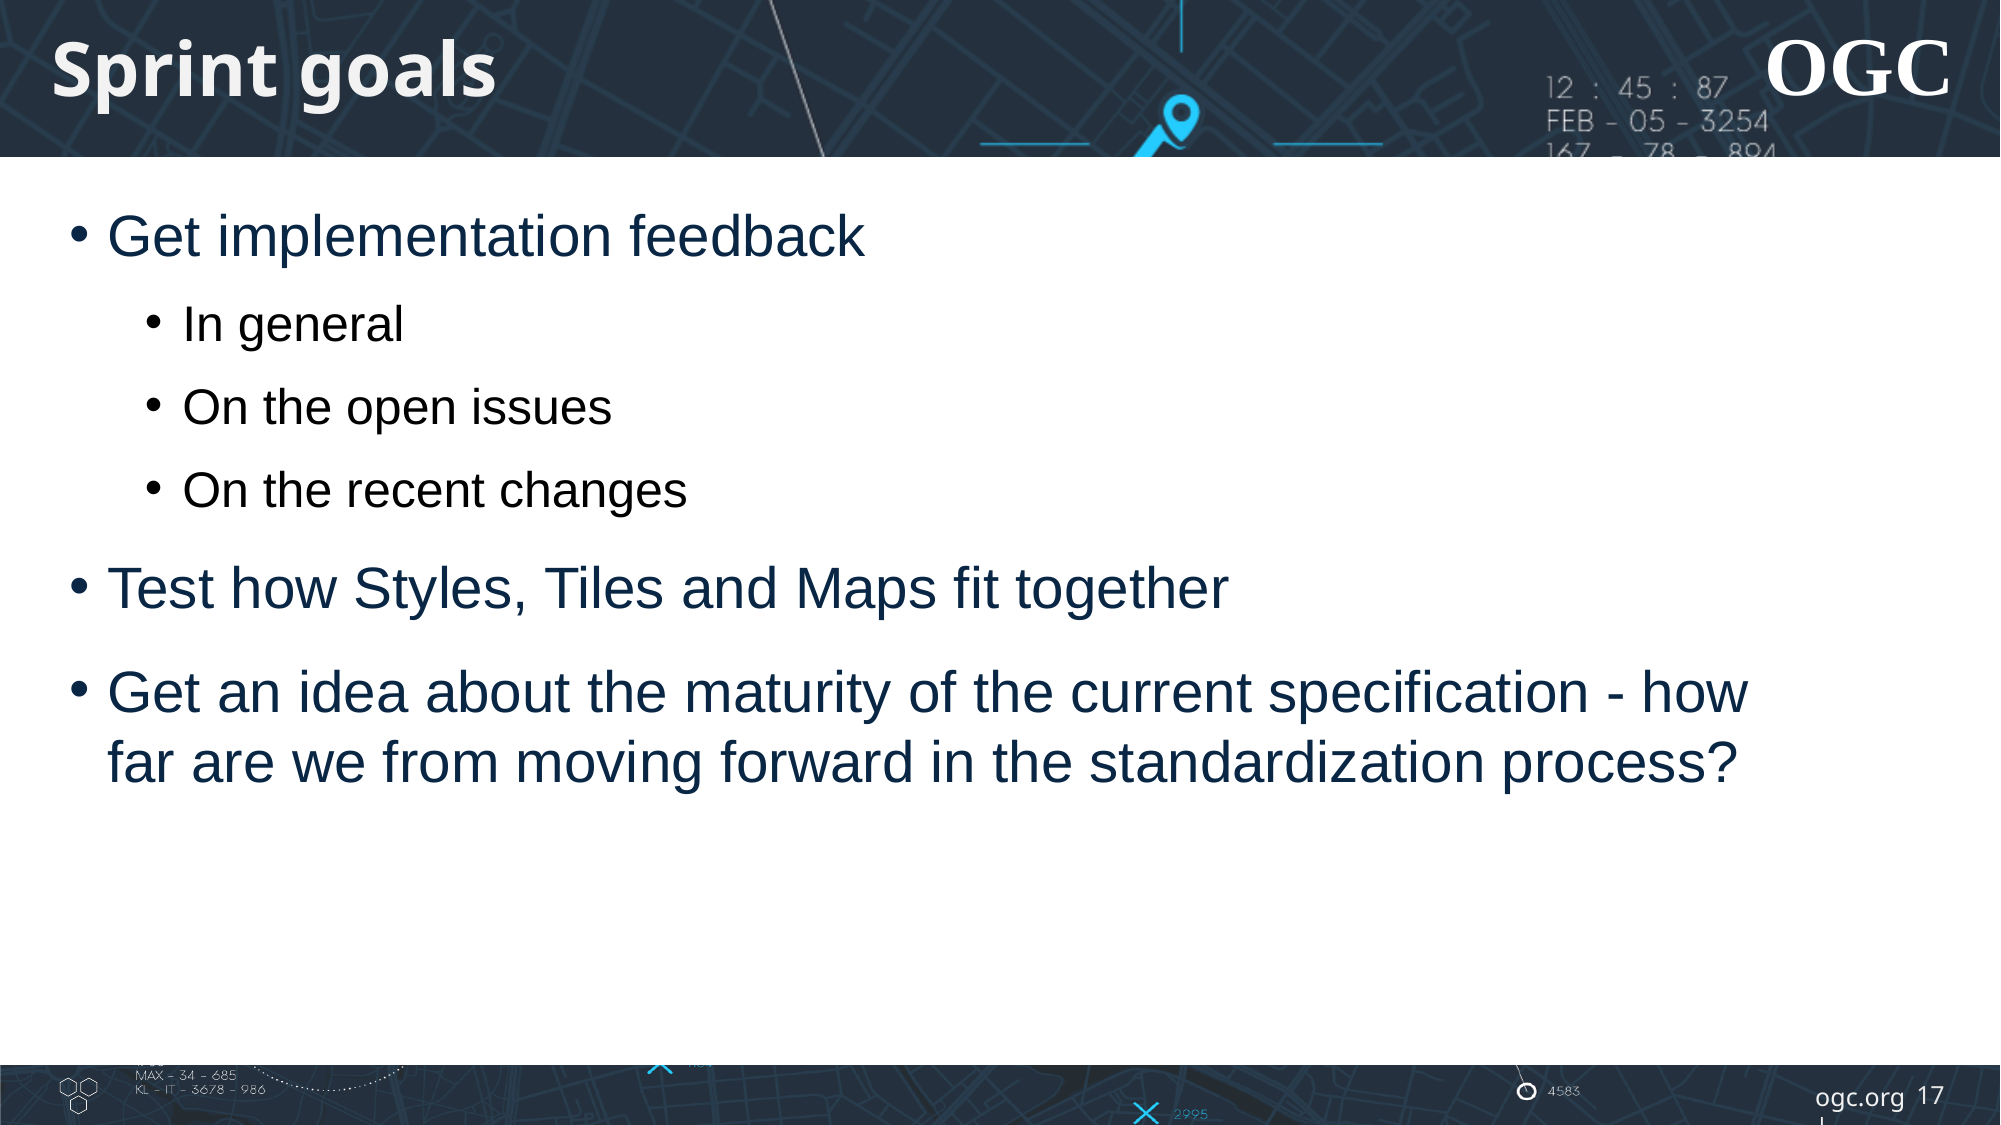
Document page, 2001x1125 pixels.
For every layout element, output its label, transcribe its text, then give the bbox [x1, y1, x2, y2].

slide_number 17 [1772, 1073, 1960, 1121]
title Sprint goals [36, 9, 1762, 135]
picture [51, 1069, 106, 1123]
list Get implementation feedback In general On the open issues On the recent changes Test how Styles, Tiles and Maps fit together Get an idea about the maturity of the current specification - how far are we from moving forward in the standardization process? [54, 190, 1780, 905]
